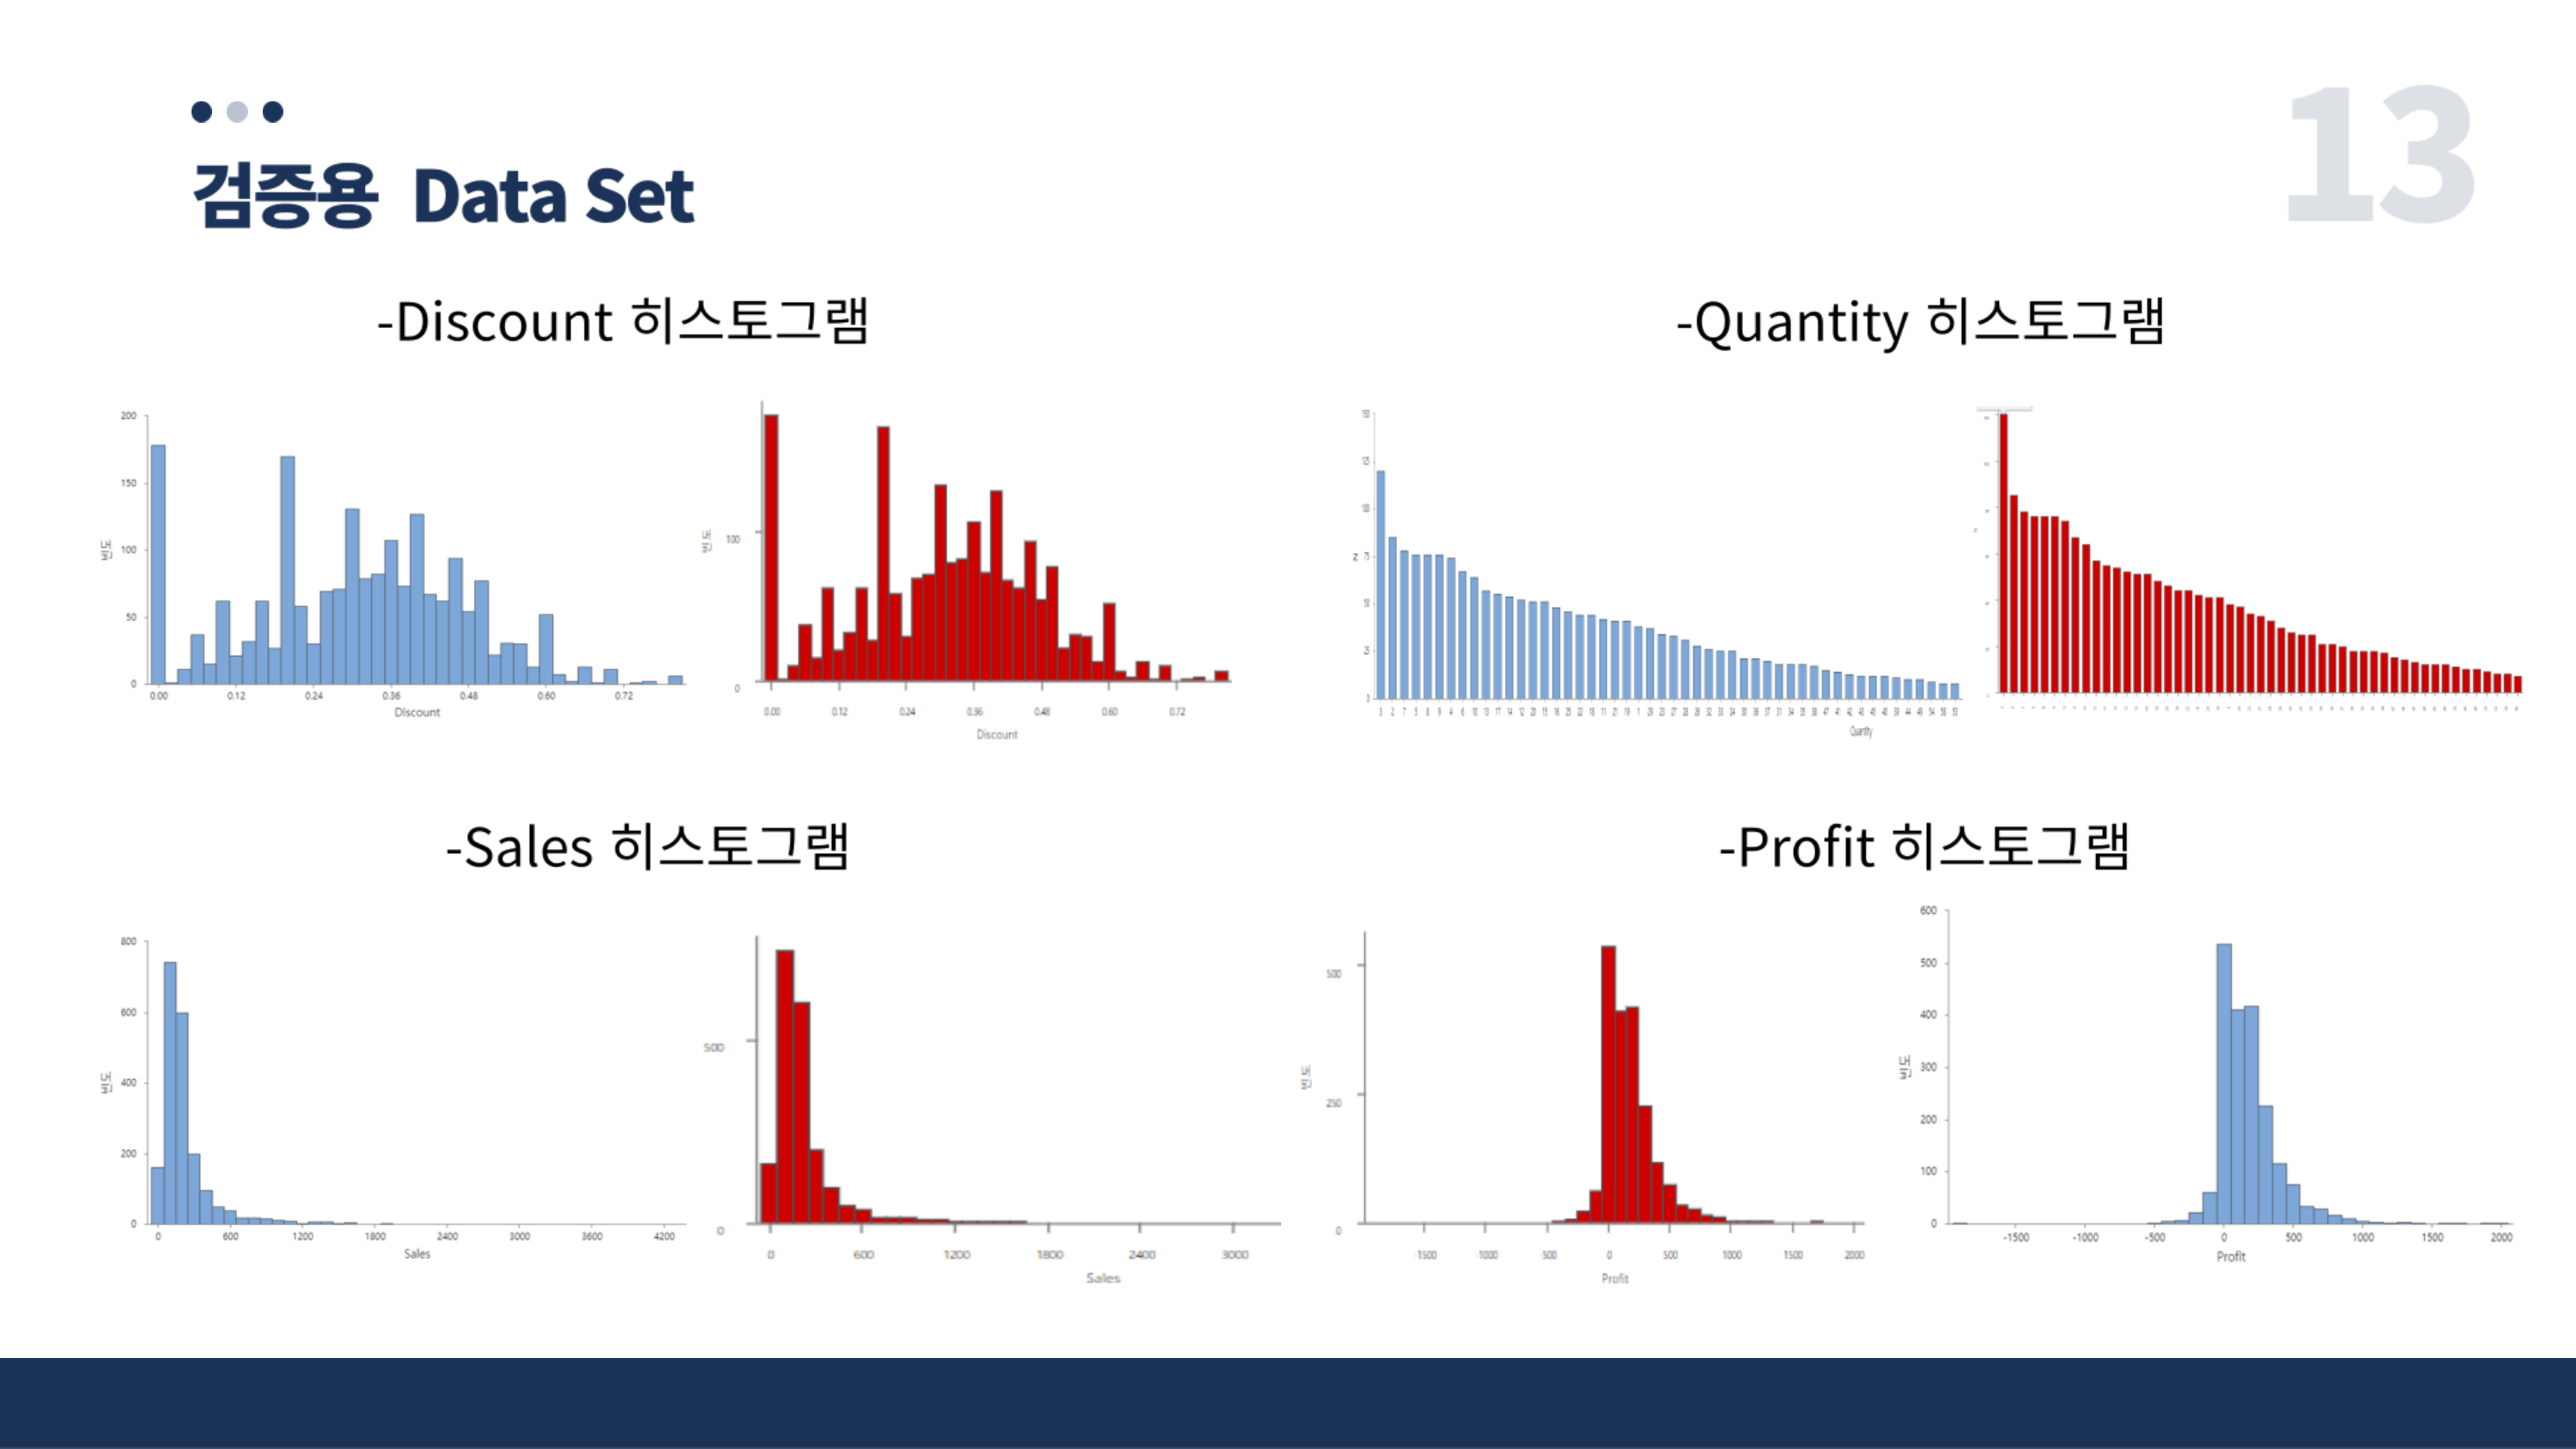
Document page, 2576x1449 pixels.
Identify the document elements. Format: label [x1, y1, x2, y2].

picture [368, 274, 897, 370]
text_box [191, 101, 213, 123]
text_box [0, 1358, 2576, 1449]
picture [1668, 274, 2193, 378]
text_box [1965, 406, 2532, 719]
text_box [628, 357, 1311, 803]
text_box [1347, 406, 1963, 767]
text_box [89, 409, 696, 733]
picture [437, 800, 878, 895]
picture [180, 133, 732, 262]
text_box [263, 101, 284, 123]
picture [1710, 800, 2158, 895]
picture [2256, 0, 2576, 305]
text_box [1887, 902, 2522, 1280]
text_box [227, 101, 248, 123]
text_box [1295, 915, 1890, 1299]
text_box [621, 867, 1282, 1299]
text_box [89, 933, 696, 1275]
